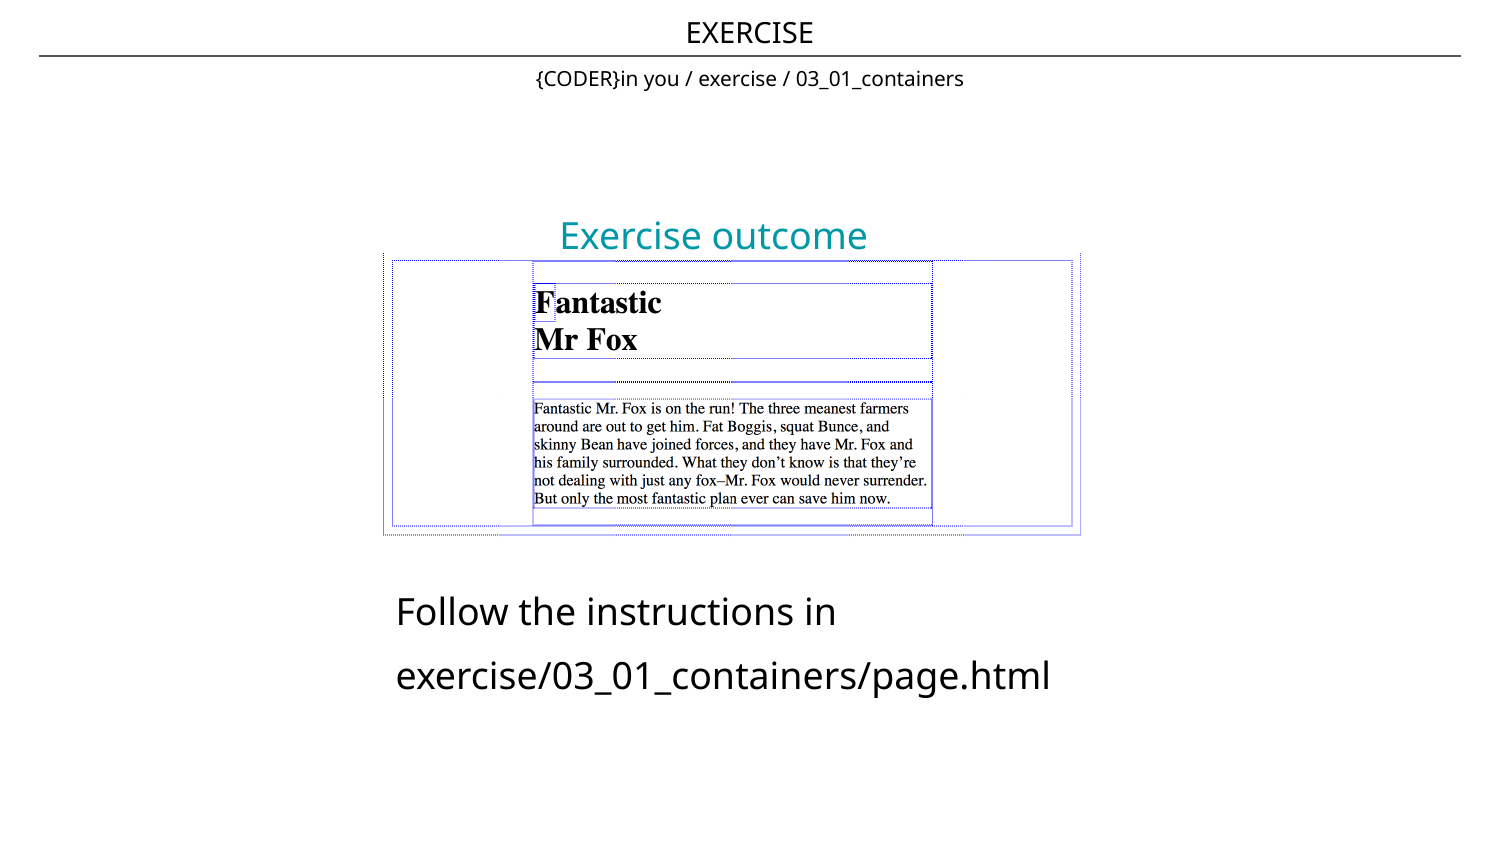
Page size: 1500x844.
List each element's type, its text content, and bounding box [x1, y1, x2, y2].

text_box Follow the instructions in exercise/03_01_containers/page.html [380, 543, 1120, 722]
title {CODER}in you / exercise / 03_01_containers [475, 65, 1025, 106]
picture [383, 252, 1082, 544]
text_box Exercise outcome [544, 196, 1076, 251]
text_box EXERCISE [475, 0, 1025, 55]
